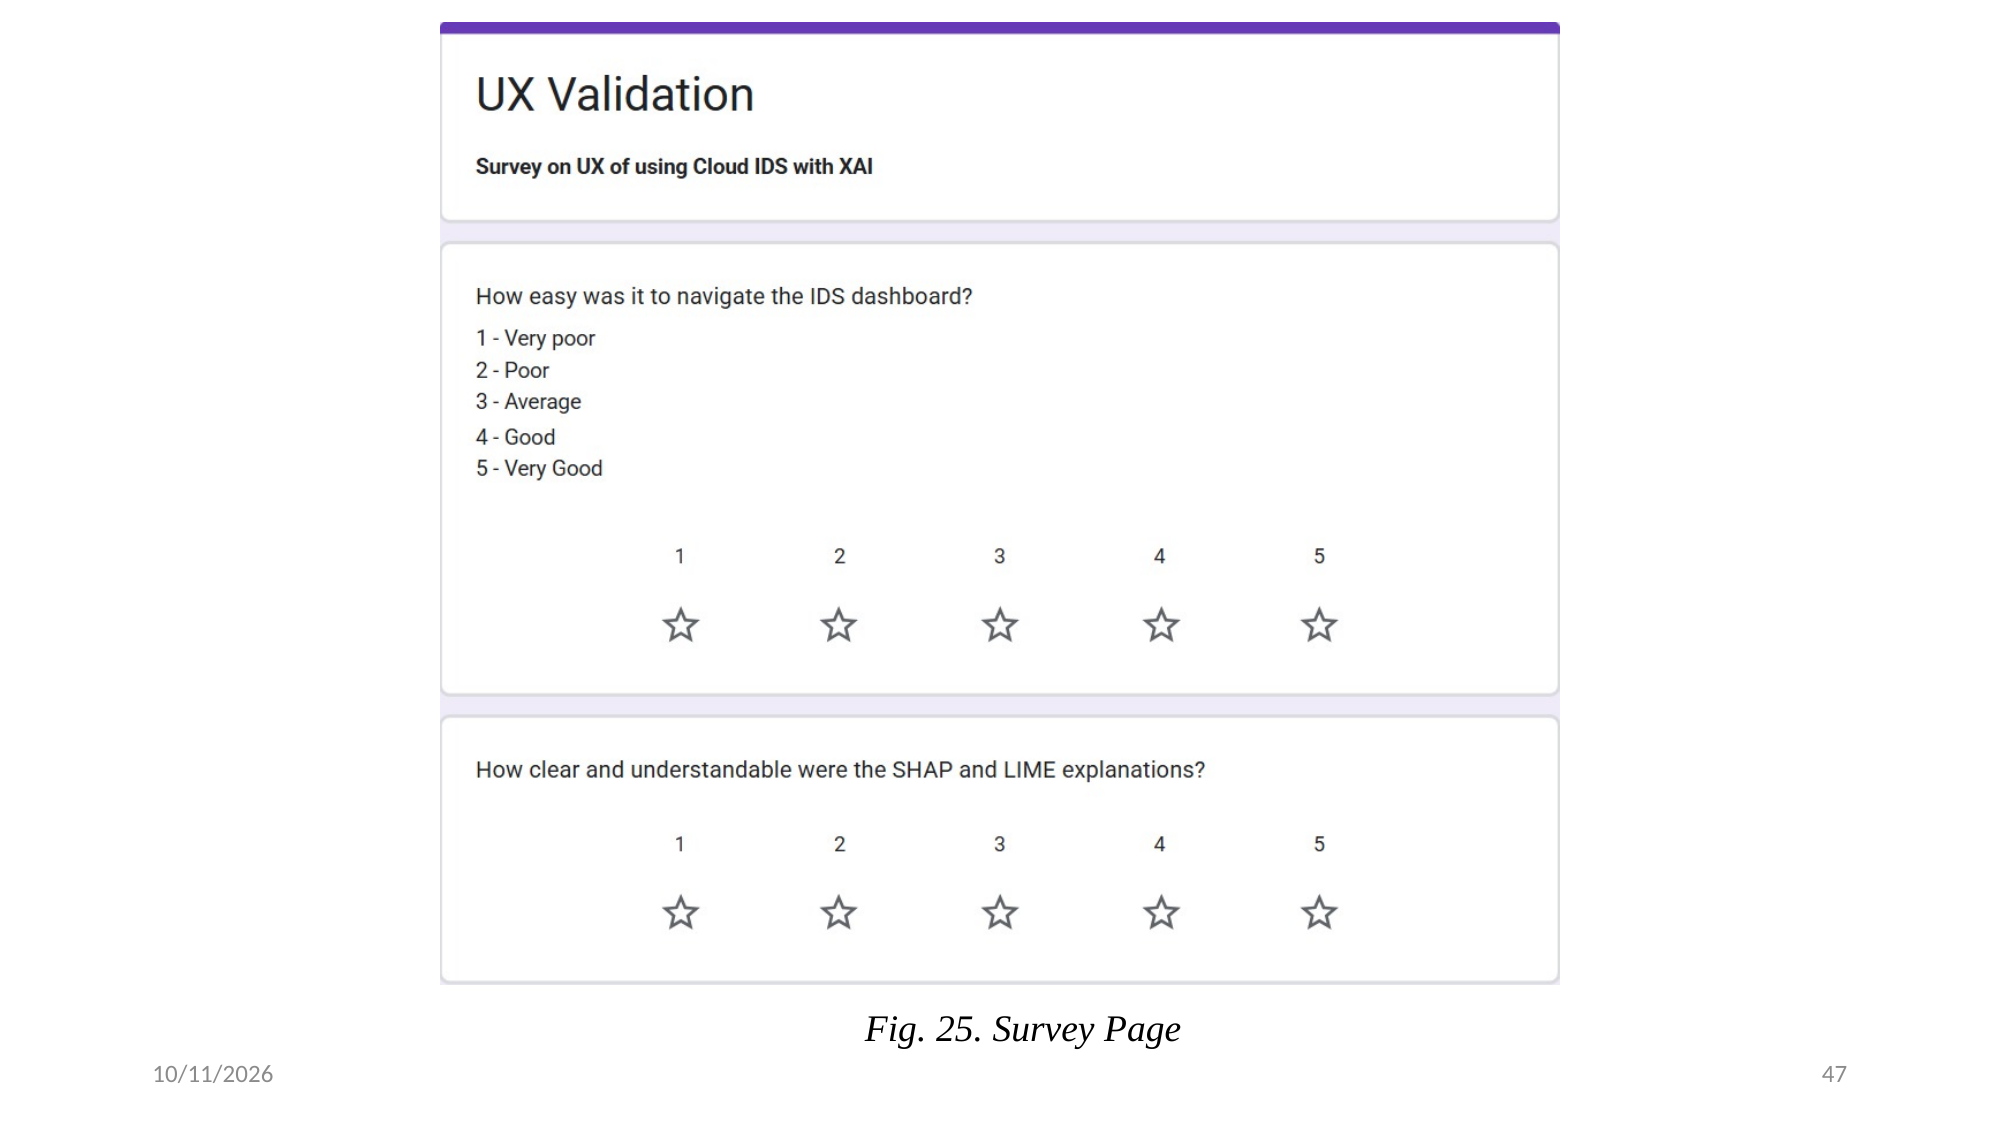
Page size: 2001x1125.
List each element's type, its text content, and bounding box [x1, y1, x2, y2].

picture [440, 22, 1560, 985]
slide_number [137, 1042, 588, 1103]
text_box Fig. 25. Survey Page [850, 996, 1851, 1102]
slide_number 47 [1412, 1042, 1863, 1103]
